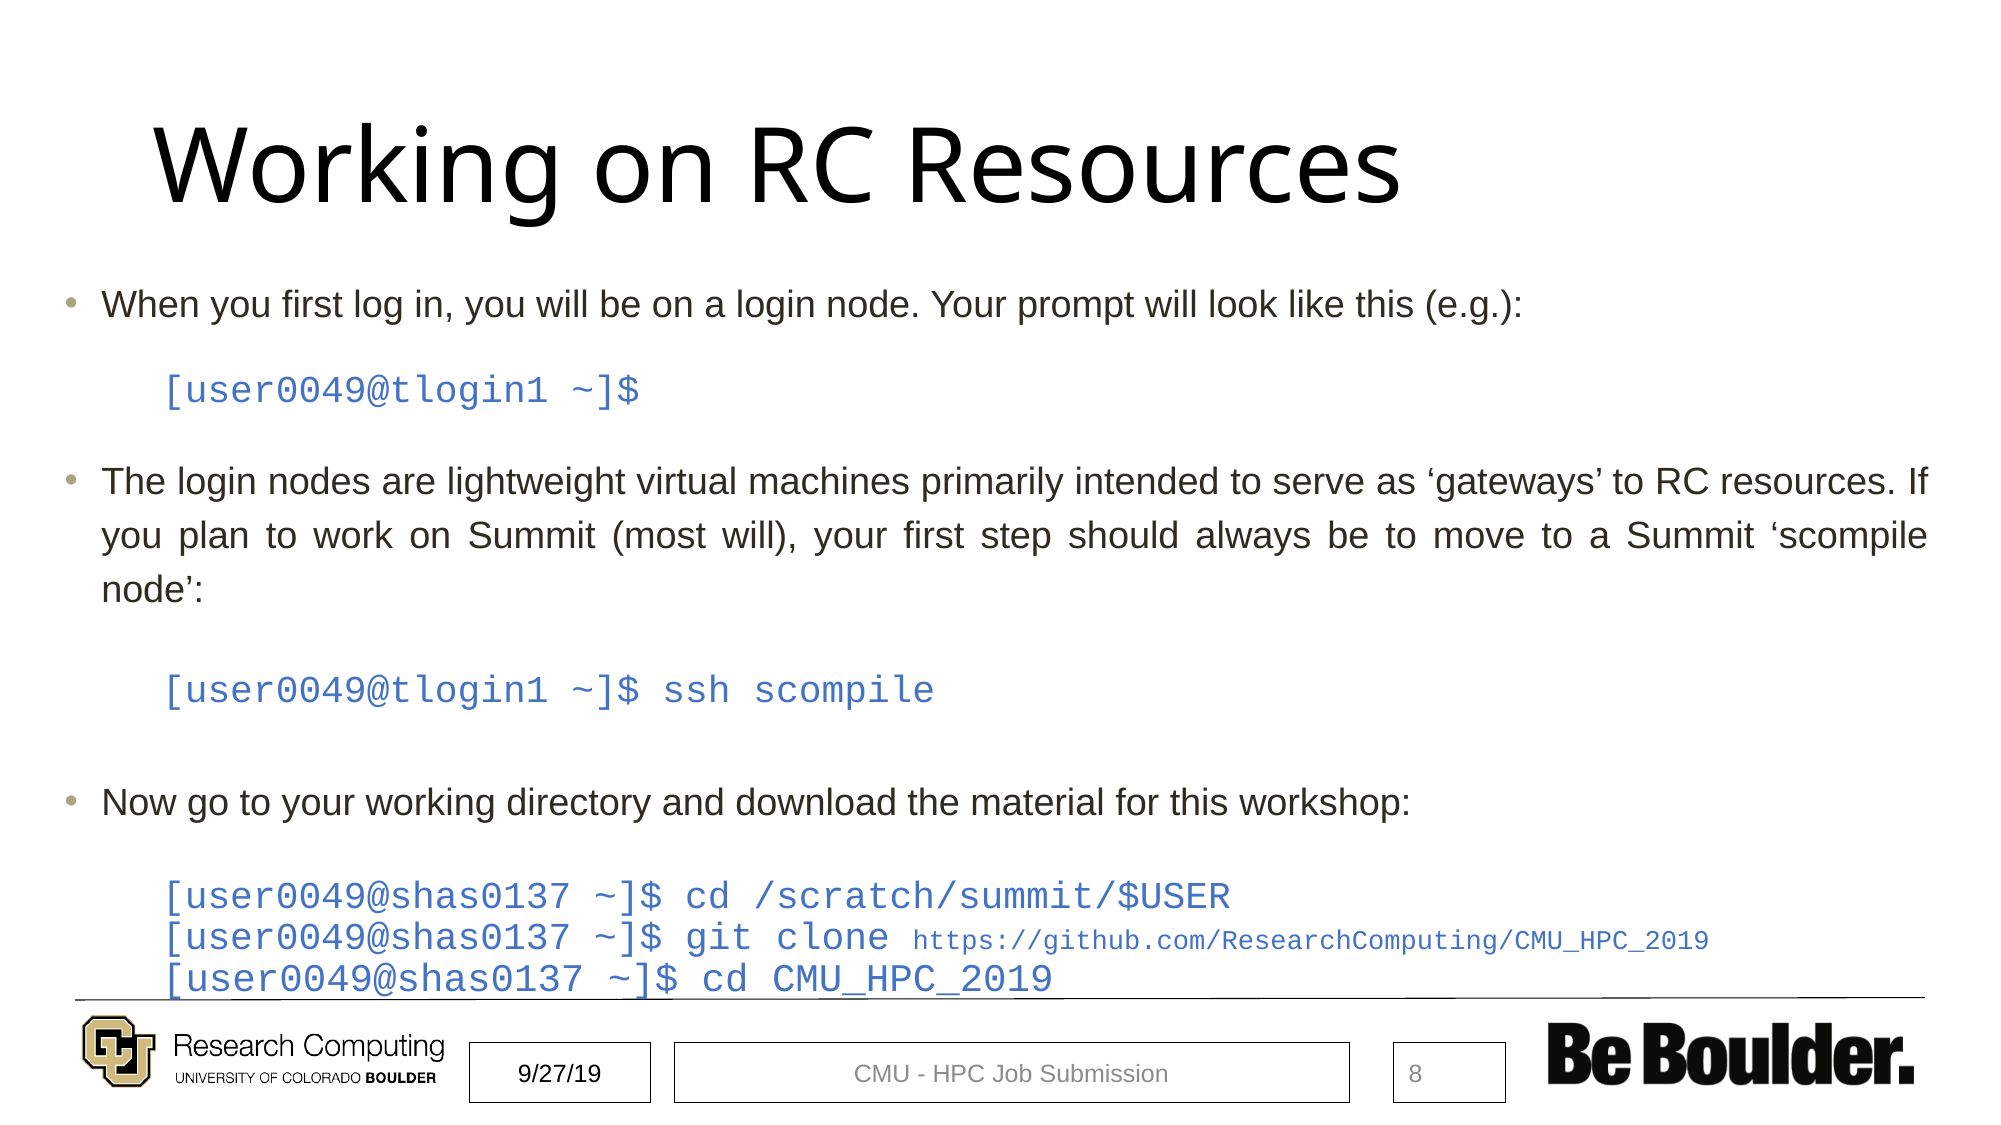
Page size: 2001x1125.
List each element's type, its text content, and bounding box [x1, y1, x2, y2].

slide_number 8 [1393, 1042, 1506, 1103]
picture [81, 1015, 444, 1088]
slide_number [469, 1042, 651, 1103]
list When you first log in, you will be on a login node. Your prompt will look like this (e.g.): [user0049@tlogin1 ~]$ The login nodes are lightweight virtual machines primarily intended to serve as ‘gateways’ to RC resources. If you plan to work on Summit (most will), your first step should always be to move to a Summit ‘scompile node’: [user0049@tlogin1 ~]$ ssh scompile Now go to your working directory and download the material for this workshop: [user0049@shas0137 ~]$ cd /scratch/summit/$USER [user0049@shas0137 ~]$ git clone https://github.com/ResearchComputing/CMU_HPC_2019 [user0049@shas0137 ~]$ cd CMU_HPC_2019 [49, 277, 1946, 1012]
footer CMU - HPC Job Submission [674, 1042, 1350, 1103]
picture [1524, 1015, 1938, 1088]
title Working on RC Resources [137, 59, 1863, 277]
